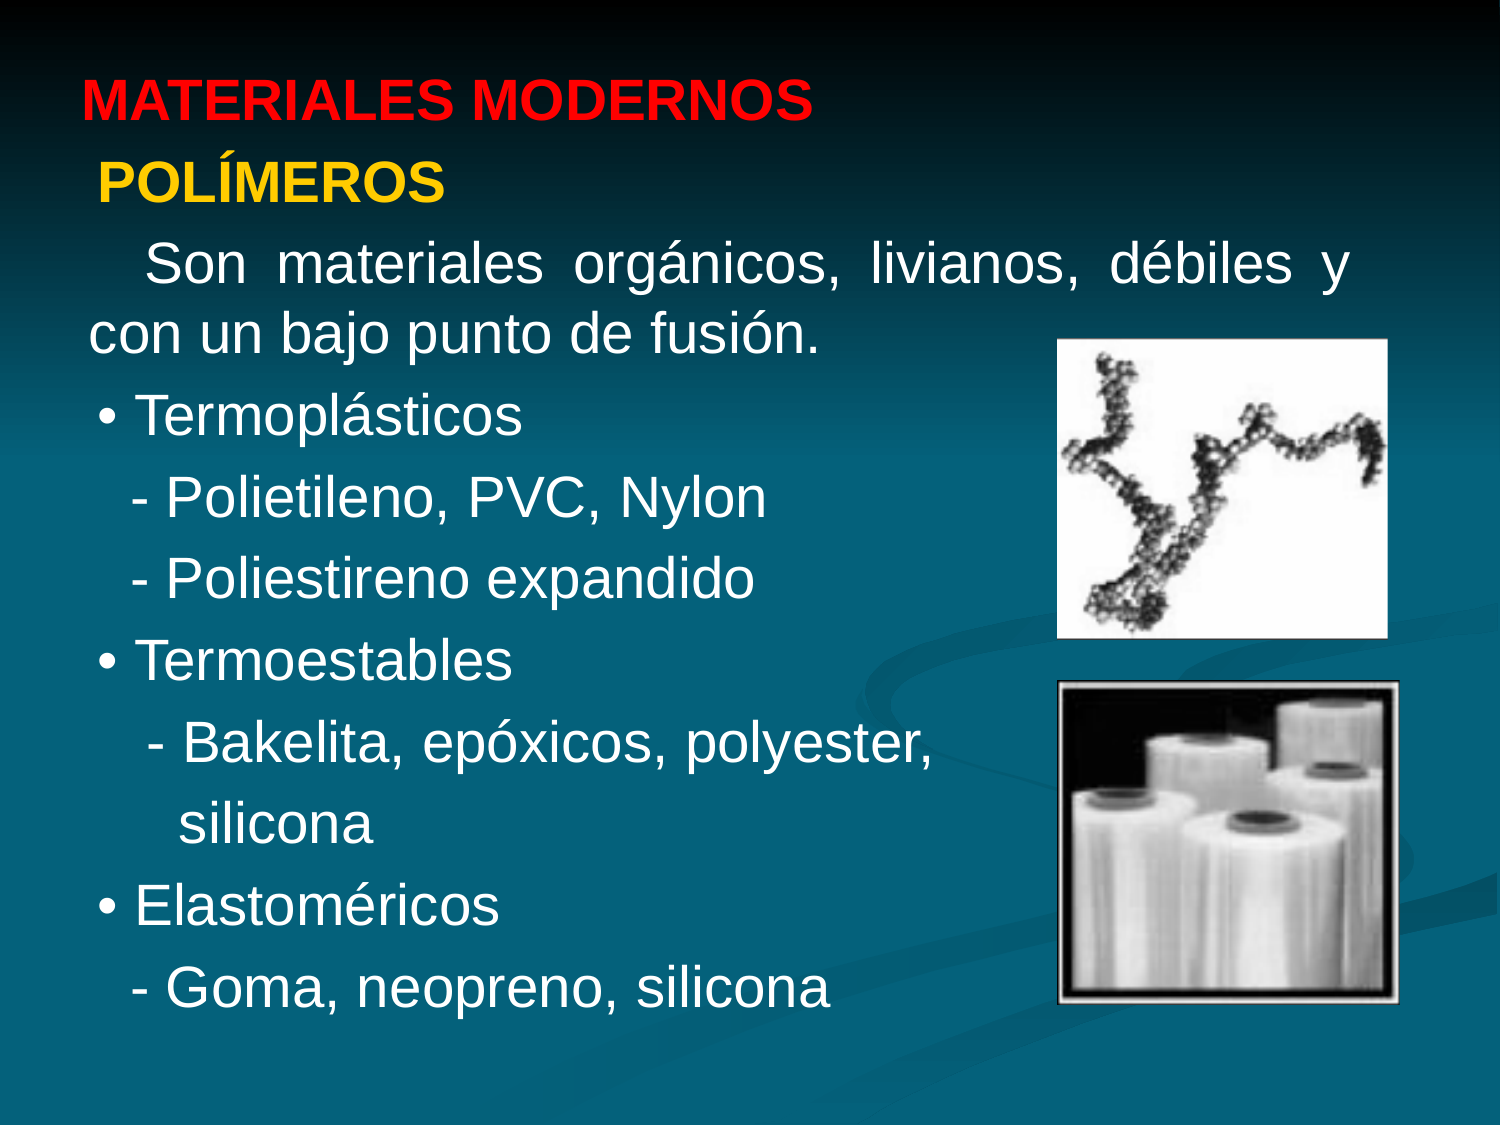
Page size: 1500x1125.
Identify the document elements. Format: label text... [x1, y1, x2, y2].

list MATERIALES MODERNOS POLÍMEROS Son materiales orgánicos, livianos, débiles y con un bajo punto de fusión. • Termoplásticos - Polietileno, PVC, Nylon - Poliestireno expandido • Termoestables - Bakelita, epóxicos, polyester, silicona • Elastoméricos - Goma, neopreno, silicona [17, 54, 1368, 1083]
picture [1058, 681, 1399, 1004]
picture [1058, 339, 1387, 639]
